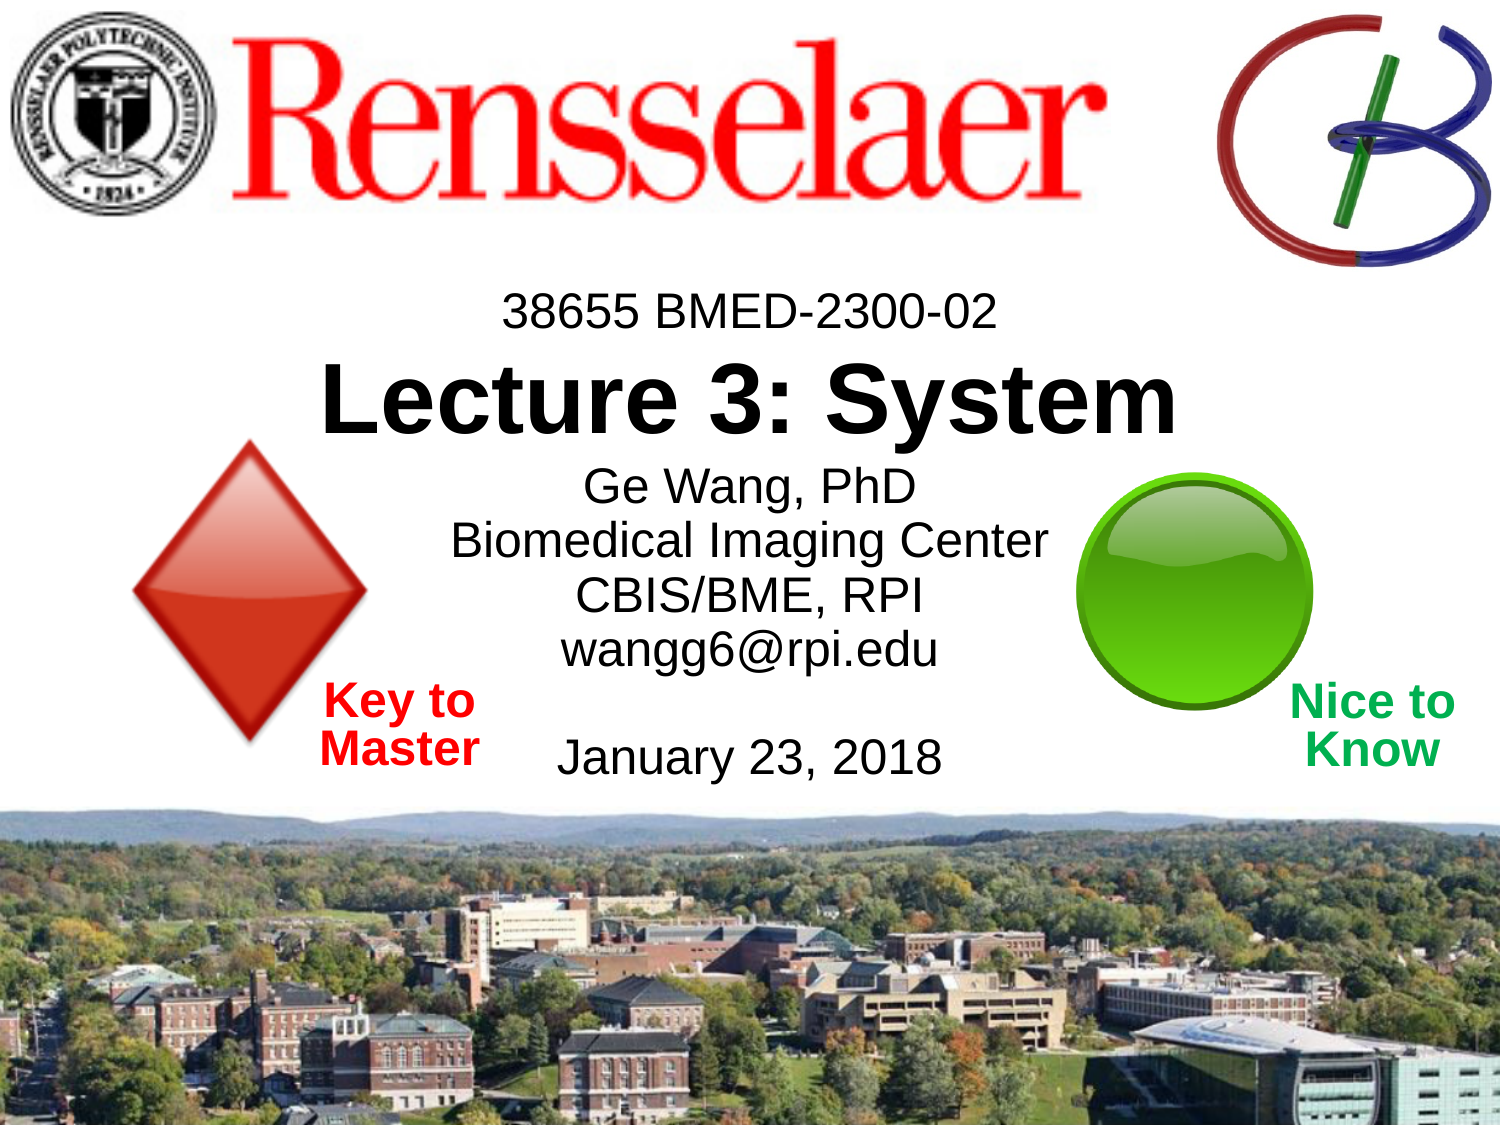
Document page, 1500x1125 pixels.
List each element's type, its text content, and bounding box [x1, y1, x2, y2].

picture [1214, 8, 1492, 272]
picture [1071, 468, 1318, 714]
picture [9, 9, 1111, 220]
text_box Key to Master [276, 671, 524, 786]
picture [81, 422, 419, 759]
picture [0, 803, 1500, 1125]
text_box 38655 BMED-2300-02 Lecture 3: System Ge Wang, PhD Biomedical Imaging Center CBIS/BME, RPI wangg6@rpi.edu January 23, 2018 [0, 282, 1500, 802]
text_box Nice to Know [1254, 673, 1492, 759]
